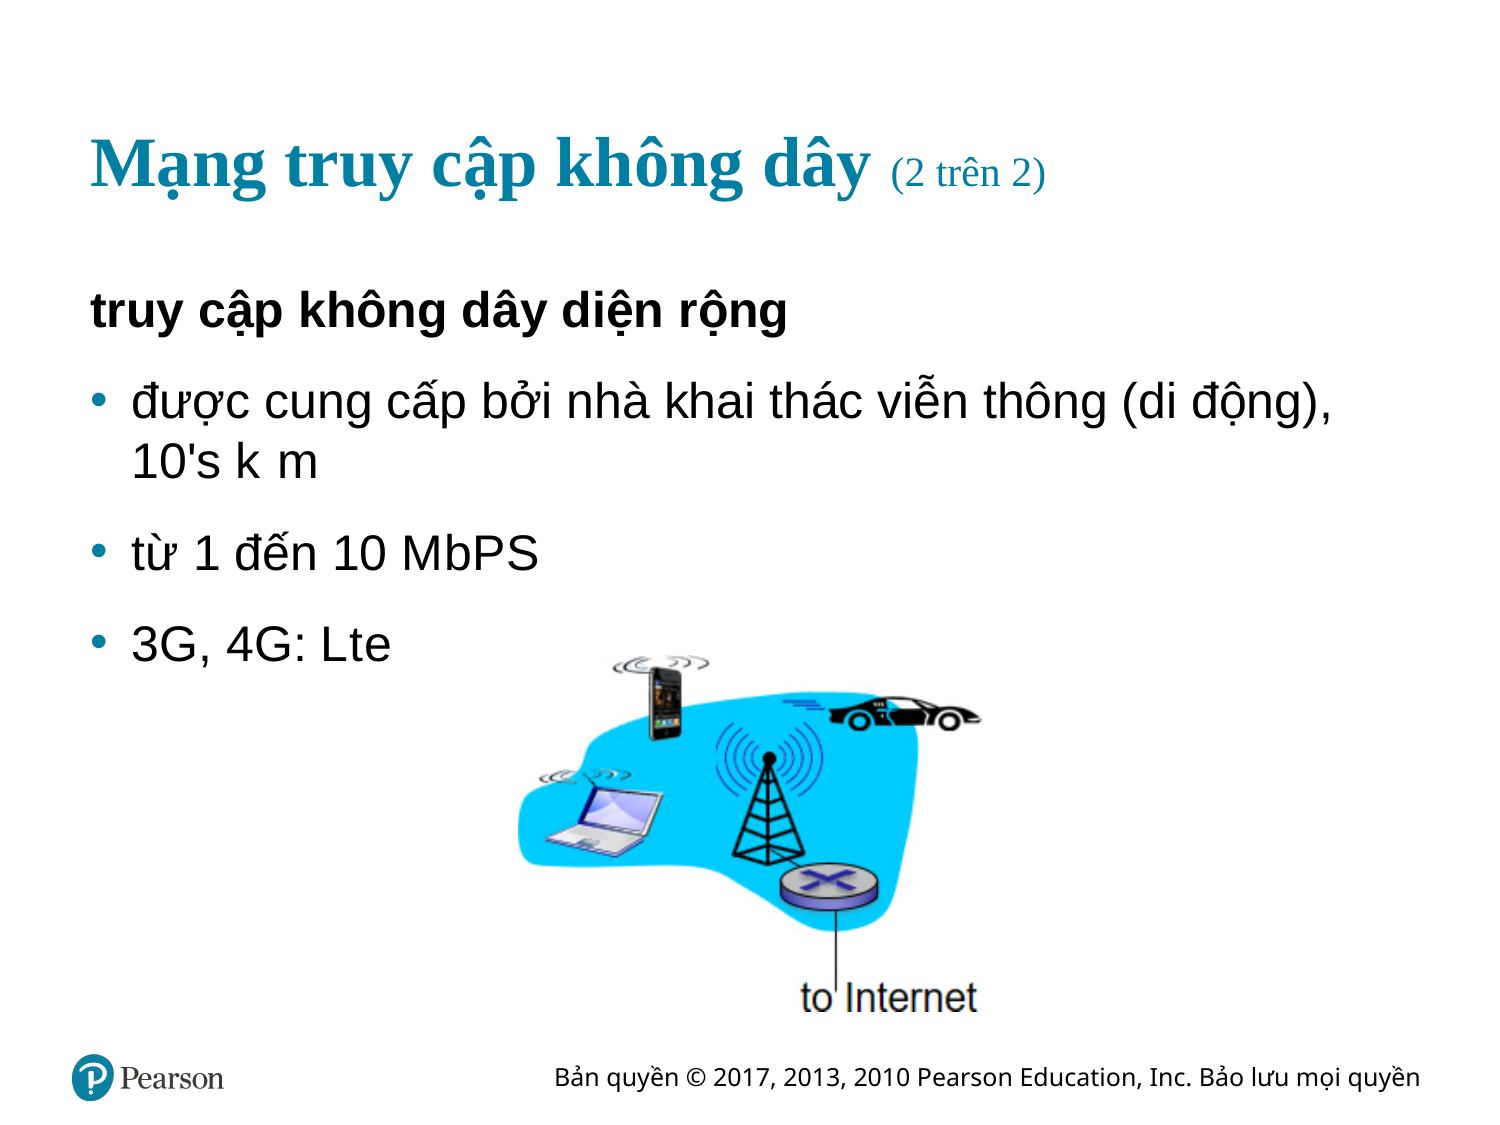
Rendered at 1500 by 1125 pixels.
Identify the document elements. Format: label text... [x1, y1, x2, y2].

title Mạng truy cập không dây (2 trên 2) [75, 35, 1425, 216]
picture [72, 1054, 88, 1070]
picture [72, 1087, 83, 1101]
picture [517, 655, 983, 1012]
picture [98, 1054, 224, 1101]
picture [80, 1063, 106, 1088]
list truy cập không dây diện rộng được cung cấp bởi nhà khai thác viễn thông (di động), 10's k ilo m etre từ 1 đến 10 M b P S 3G, 4G: L t e [75, 262, 1425, 621]
